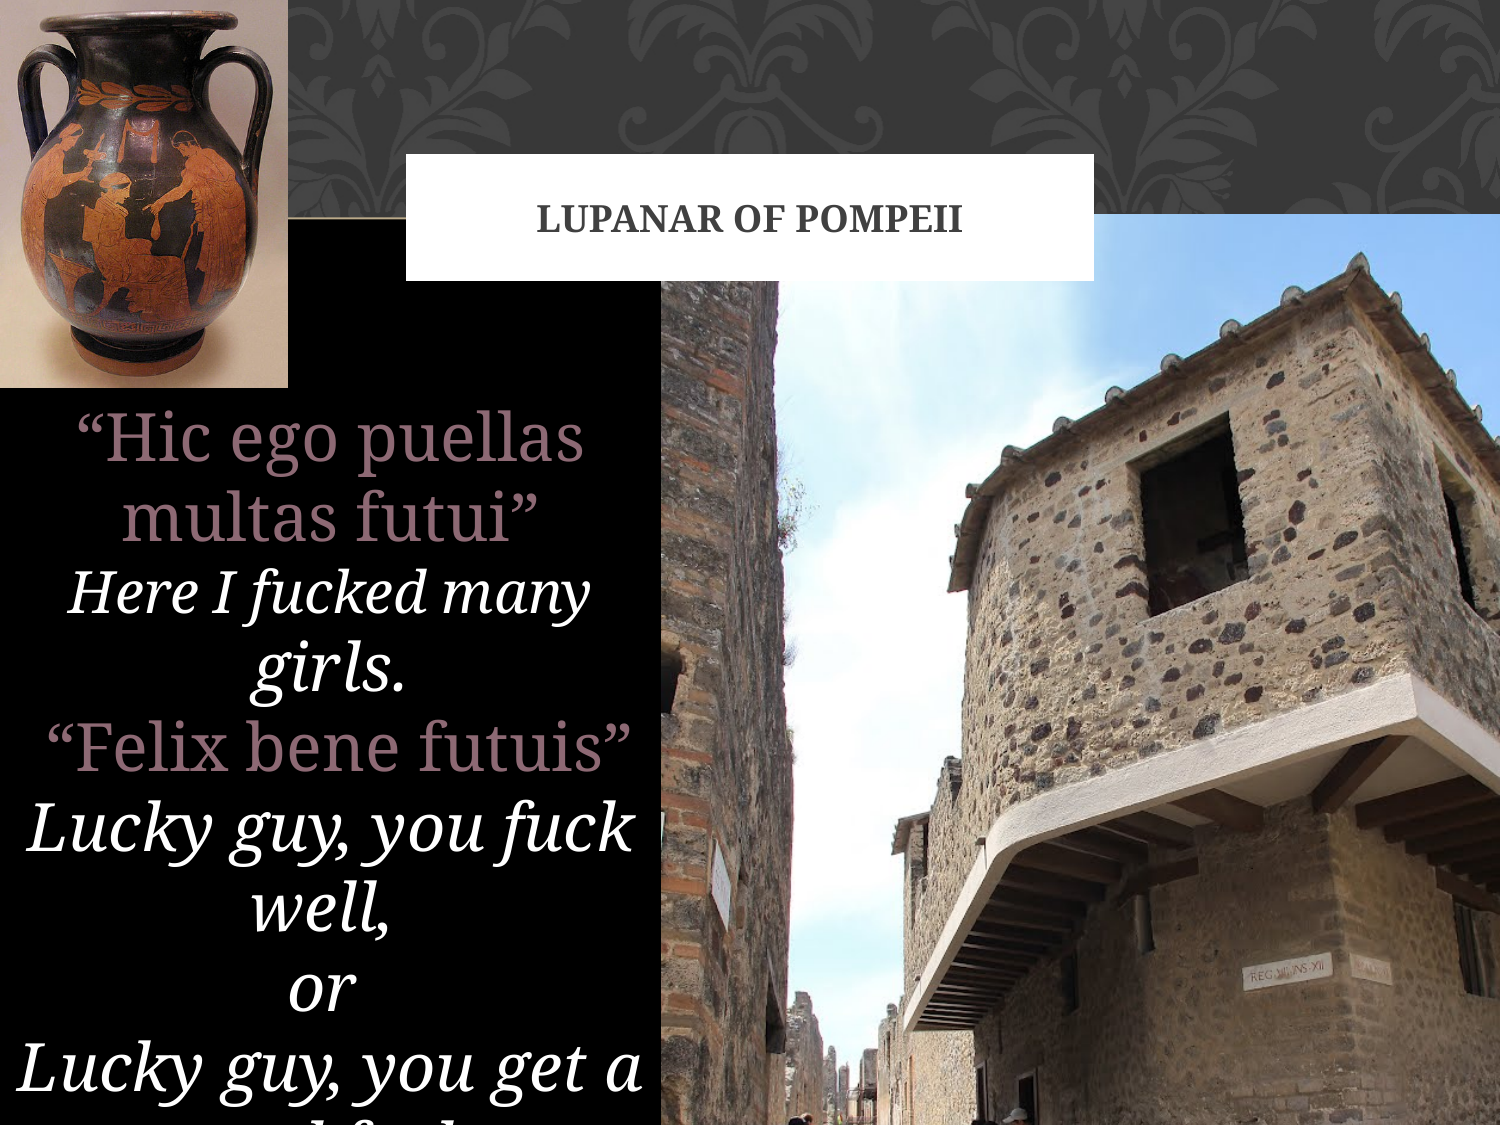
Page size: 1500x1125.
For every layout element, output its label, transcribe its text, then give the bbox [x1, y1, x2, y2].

picture [661, 214, 1500, 1125]
title Lupanar of Pompeii [406, 154, 1094, 281]
text_box “Hic ego puellas multas futui” Here I fucked many girls. “Felix bene futuis” Lucky guy, you fuck well, or Lucky guy, you get a good fuck. [0, 387, 655, 1125]
picture [0, 0, 288, 388]
